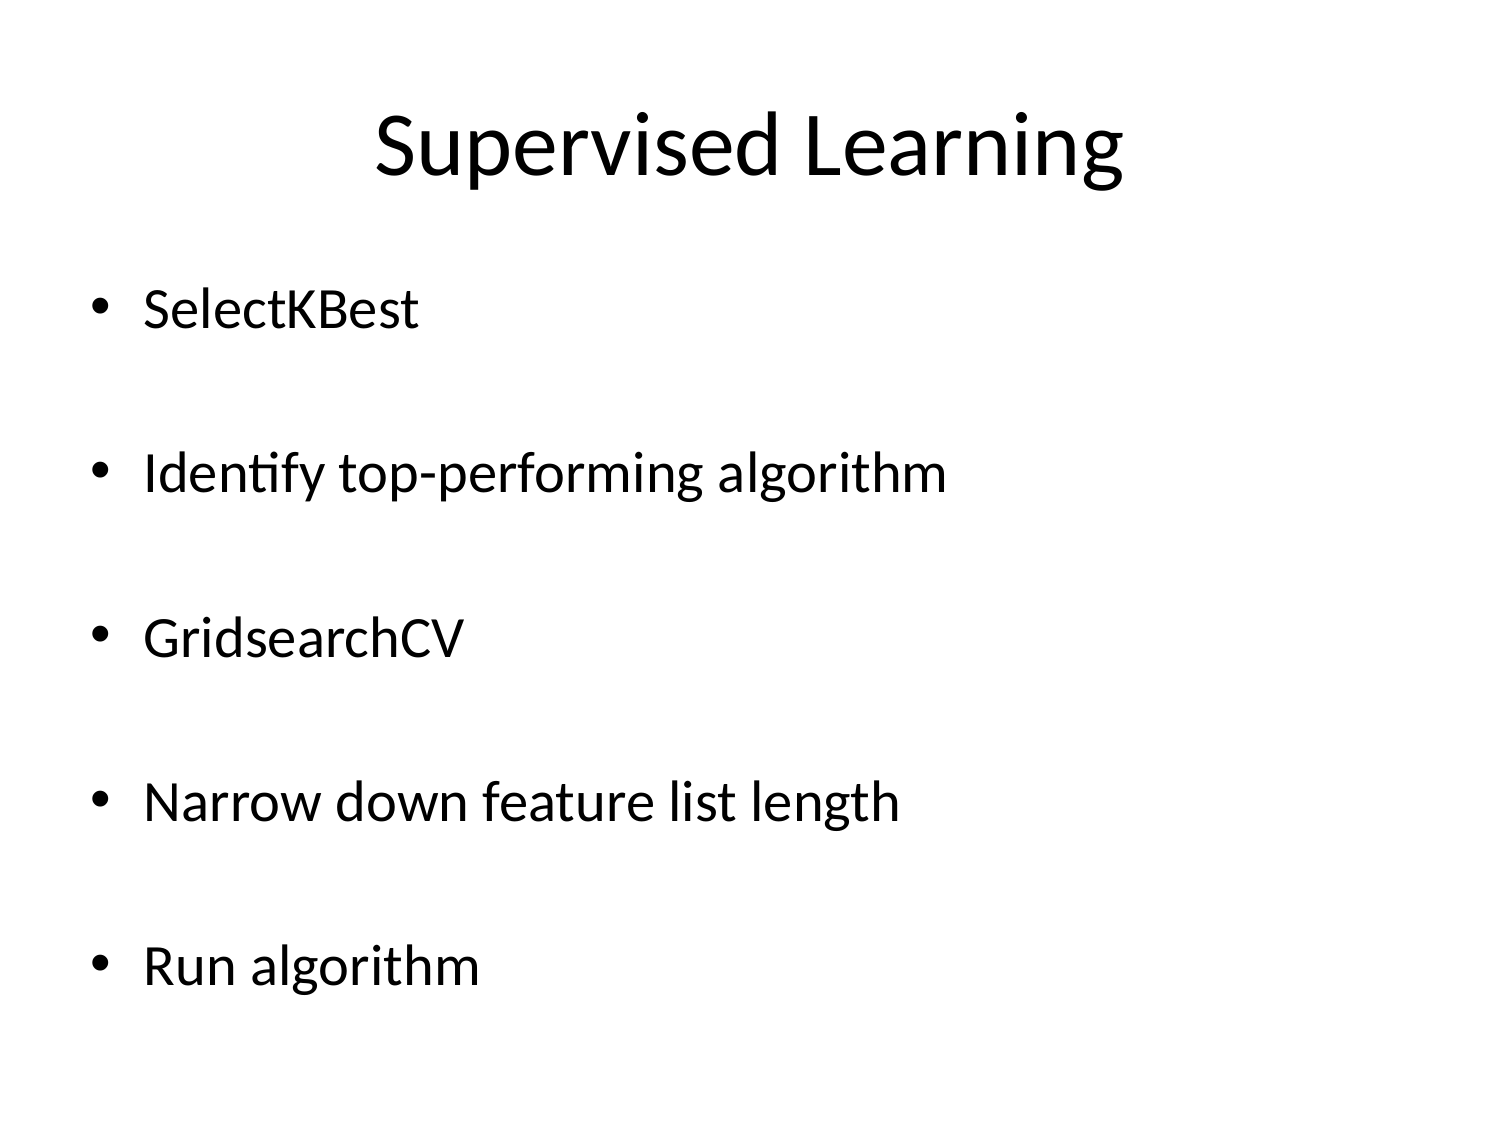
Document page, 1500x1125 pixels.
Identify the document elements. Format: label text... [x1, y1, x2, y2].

title Supervised Learning [75, 45, 1425, 233]
list SelectKBest Identify top-performing algorithm GridsearchCV Narrow down feature list length Run algorithm [75, 262, 1425, 1005]
